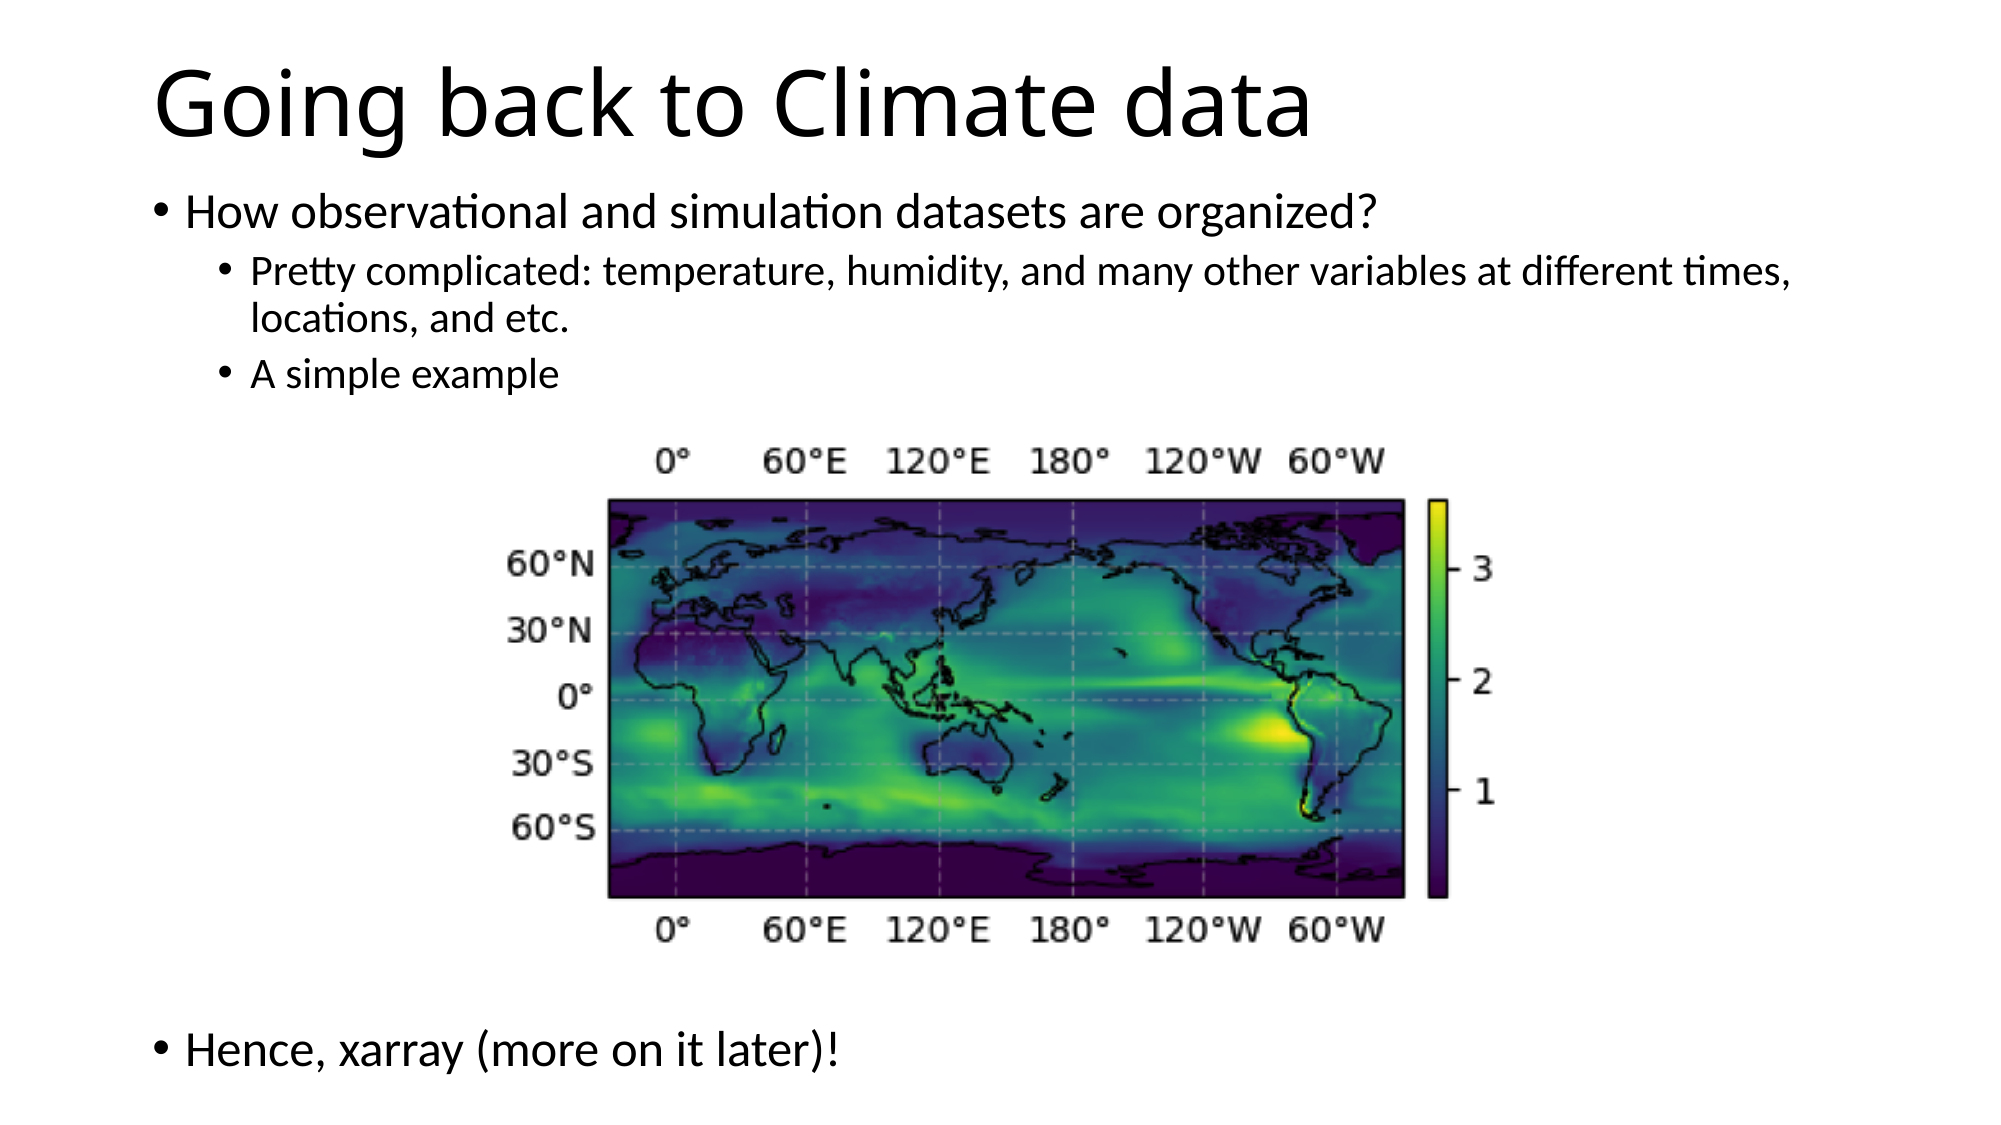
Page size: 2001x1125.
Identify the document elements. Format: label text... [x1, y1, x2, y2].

title Going back to Climate data [137, 0, 1863, 176]
list How observational and simulation datasets are organized? Pretty complicated: temperature, humidity, and many other variables at different times, locations, and etc. A simple example Hence, xarray (more on it later)! [137, 176, 1863, 1092]
picture [500, 433, 1500, 957]
